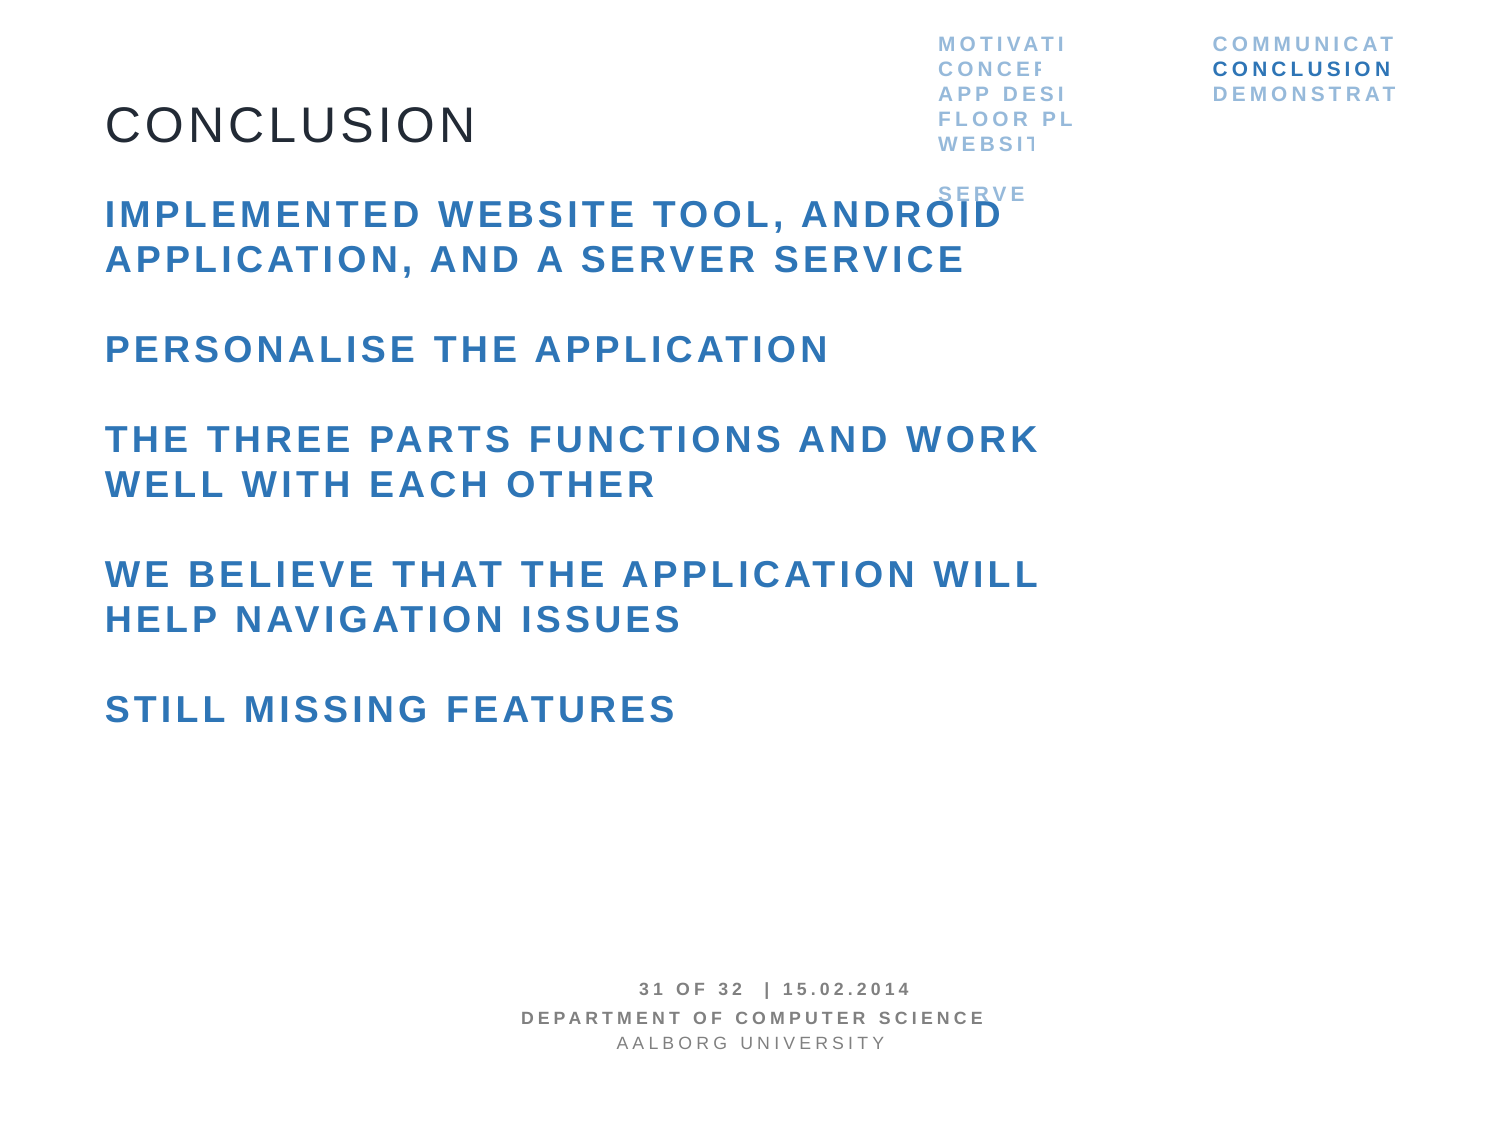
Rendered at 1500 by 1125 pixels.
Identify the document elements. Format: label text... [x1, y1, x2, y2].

text_box Department of computer science AALBORG UNIVERSITy [449, 1006, 1055, 1056]
text_box 31 OF 32 | 15.02.2014 [416, 976, 1130, 1000]
text_box Motivation concept App design Floor plan Website Server communication conclusion demonstration [921, 22, 1500, 234]
text_box Conclusion [102, 92, 921, 153]
text_box implemented website tool, android application, and a server service Personalise the application The three parts functions and work well with each other WE believe that the application will help navigation issues Still missing features [102, 189, 1125, 858]
